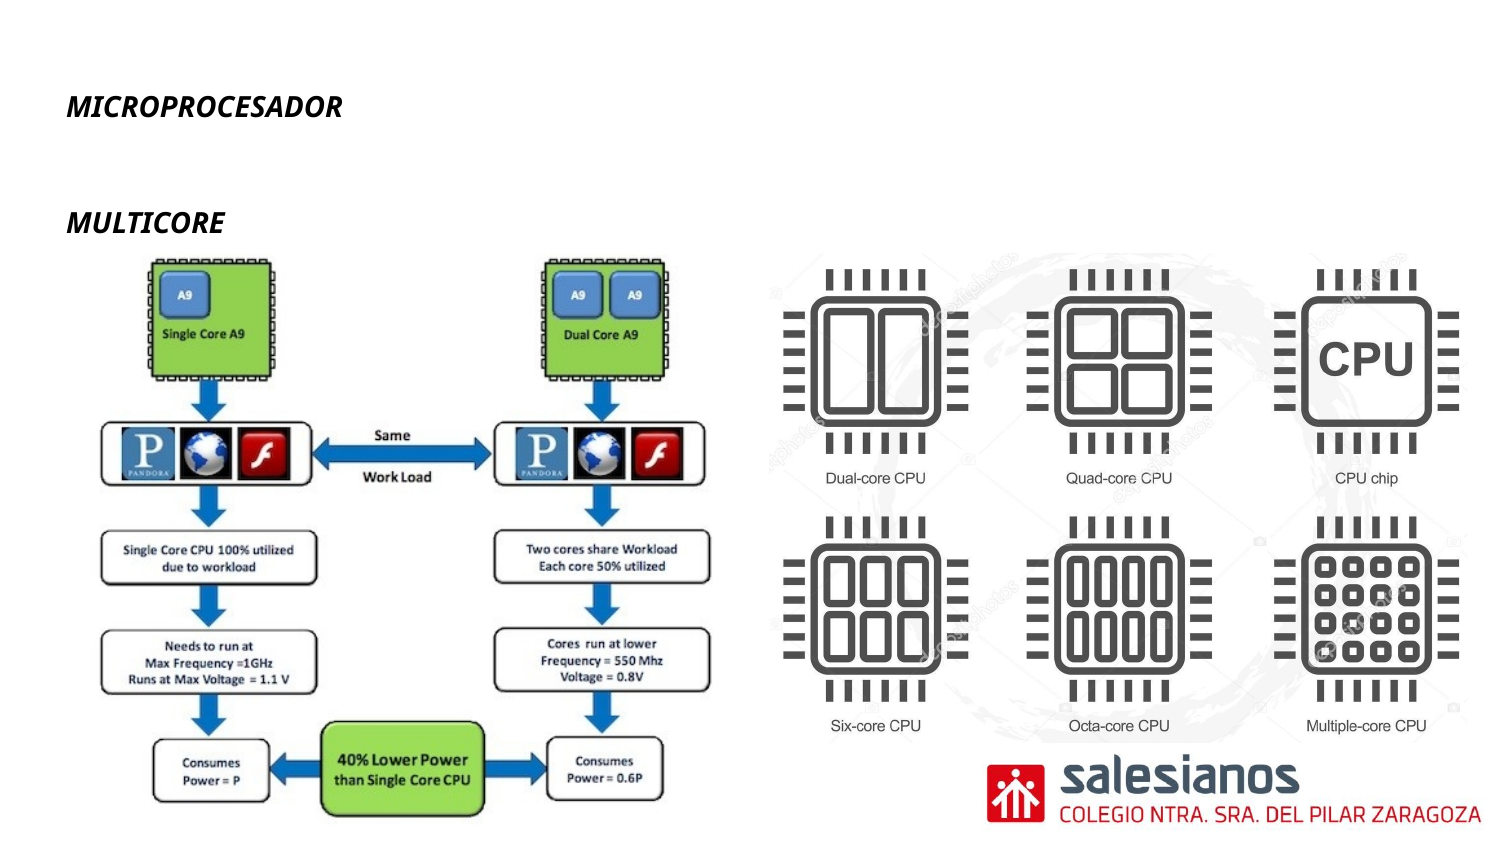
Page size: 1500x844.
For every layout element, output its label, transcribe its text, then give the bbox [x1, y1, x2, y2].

title MICROPROCESADOR [51, 72, 1449, 167]
picture [768, 253, 1500, 844]
list MULTICORE [51, 189, 1449, 750]
picture [91, 253, 714, 827]
